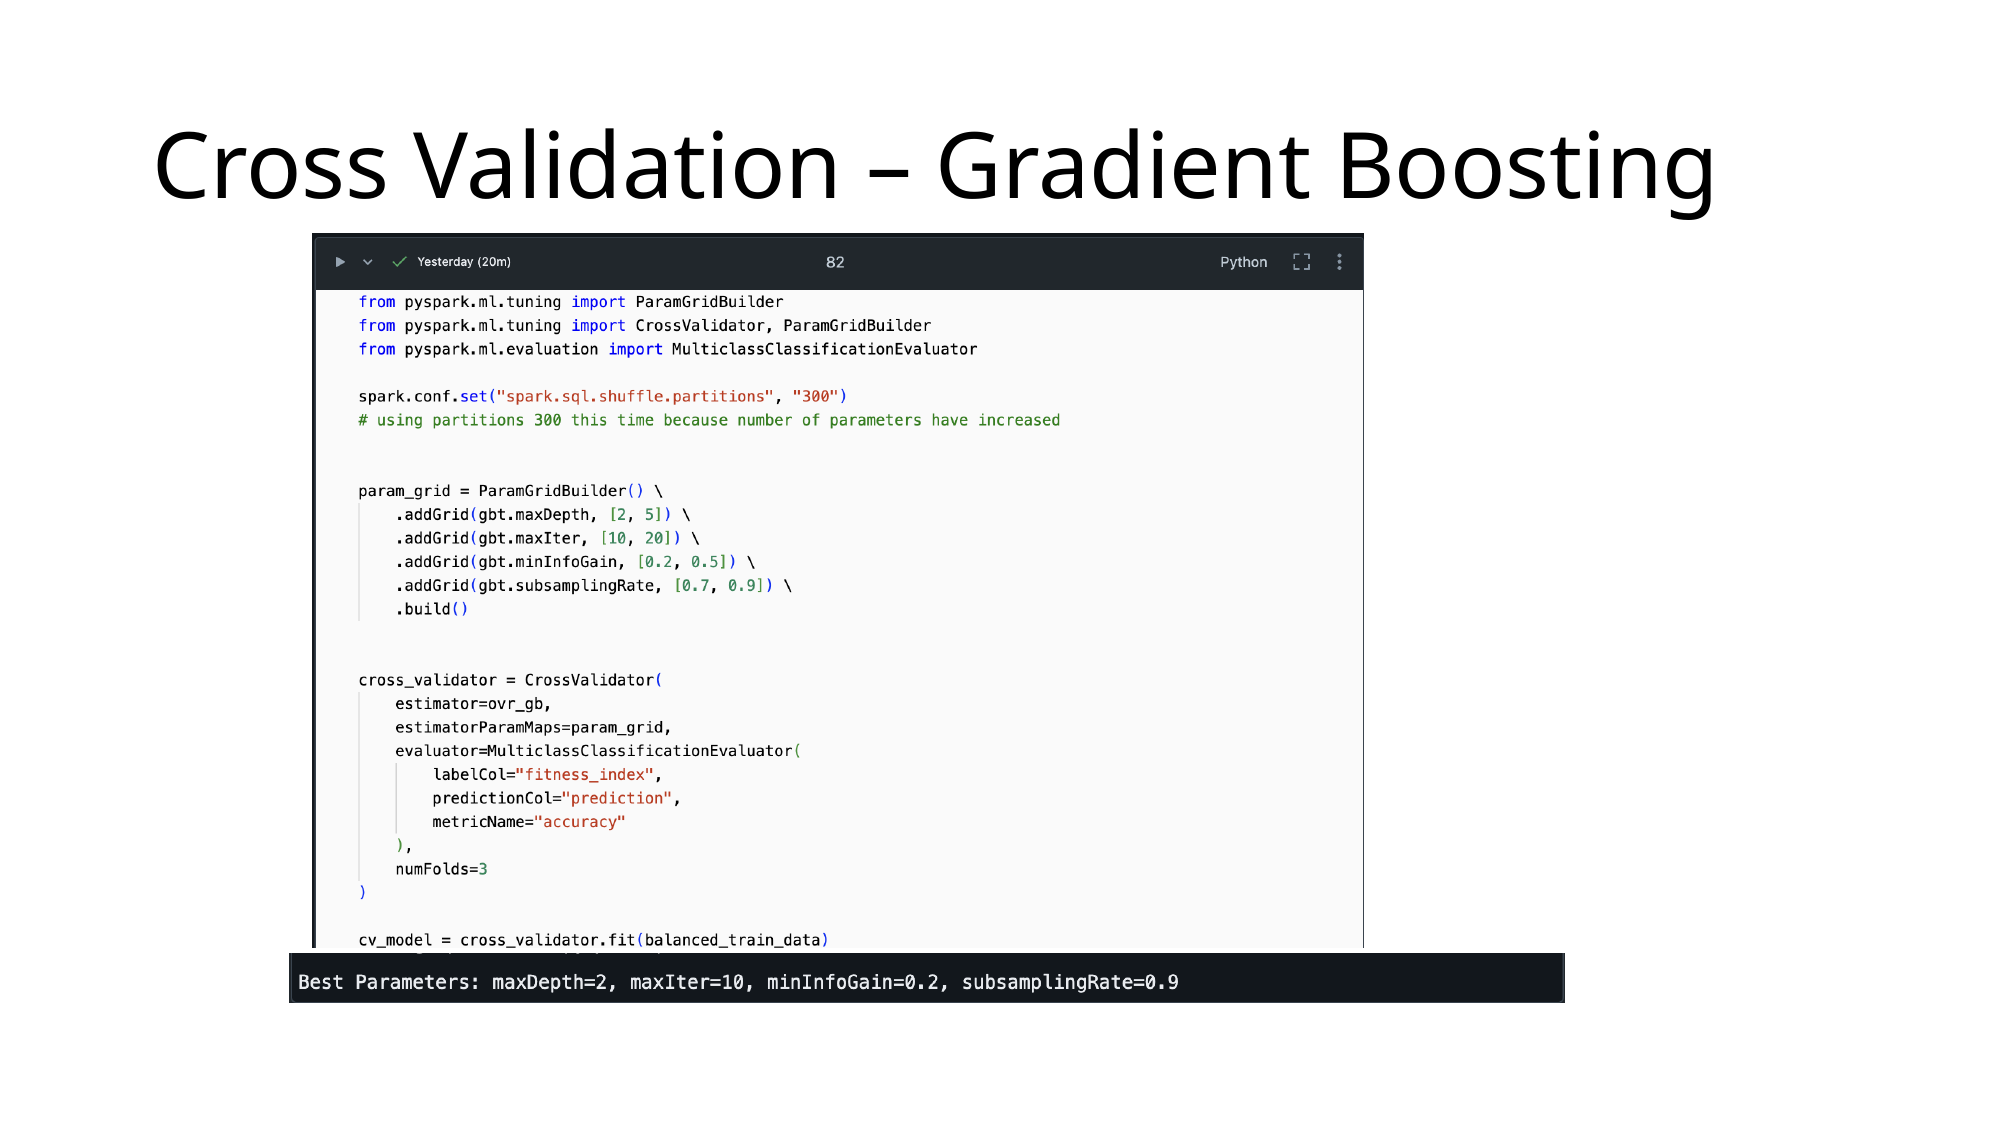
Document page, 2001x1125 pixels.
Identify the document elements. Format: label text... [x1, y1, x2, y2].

title Cross Validation – Gradient Boosting [137, 59, 1863, 278]
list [312, 233, 1364, 948]
picture [289, 953, 1565, 1003]
